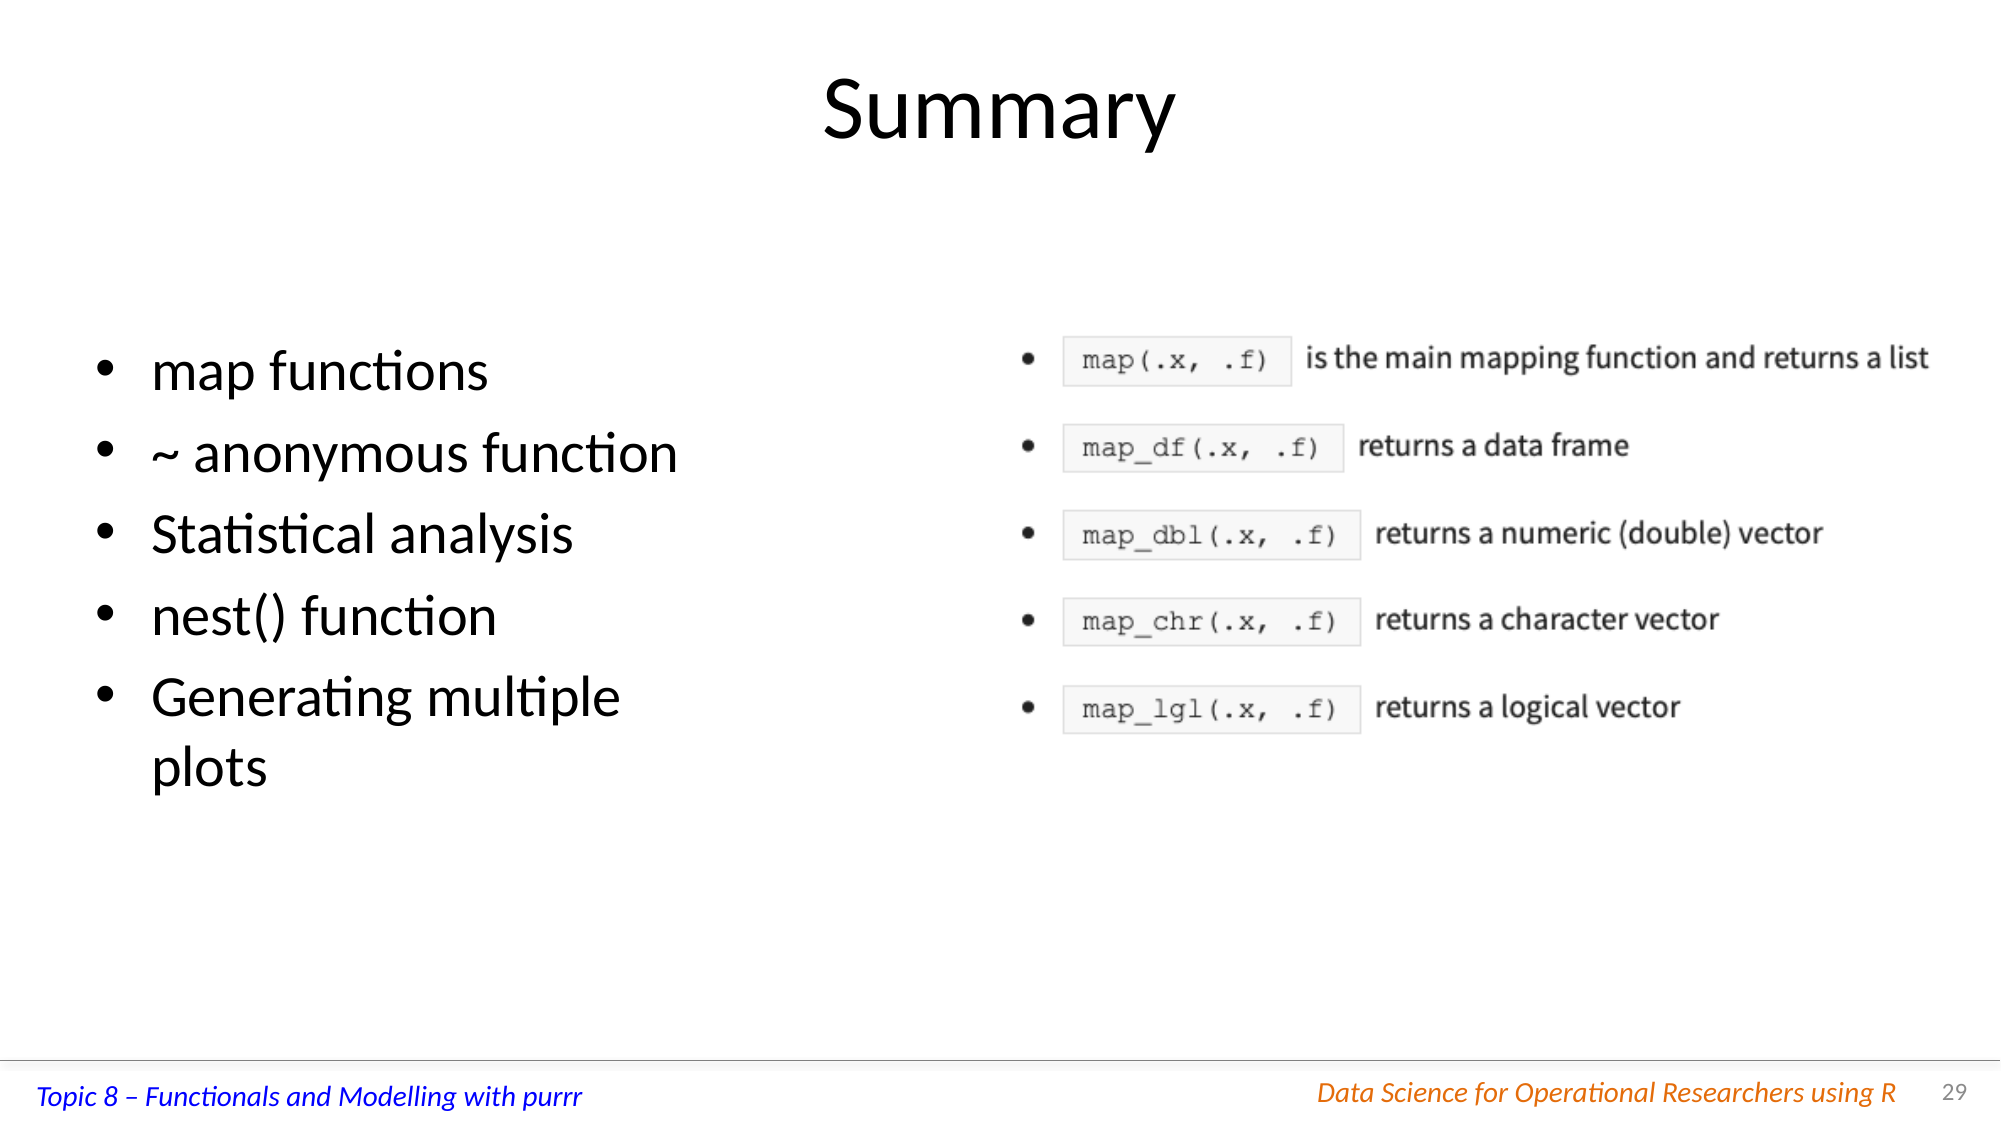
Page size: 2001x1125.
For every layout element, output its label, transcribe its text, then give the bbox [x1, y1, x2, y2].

title Summary [99, 8, 1900, 196]
list map functions ~ anonymous function Statistical analysis nest() function Generating multiple plots [79, 324, 713, 944]
picture [999, 301, 1969, 754]
slide_number 29 [1899, 1060, 1983, 1120]
